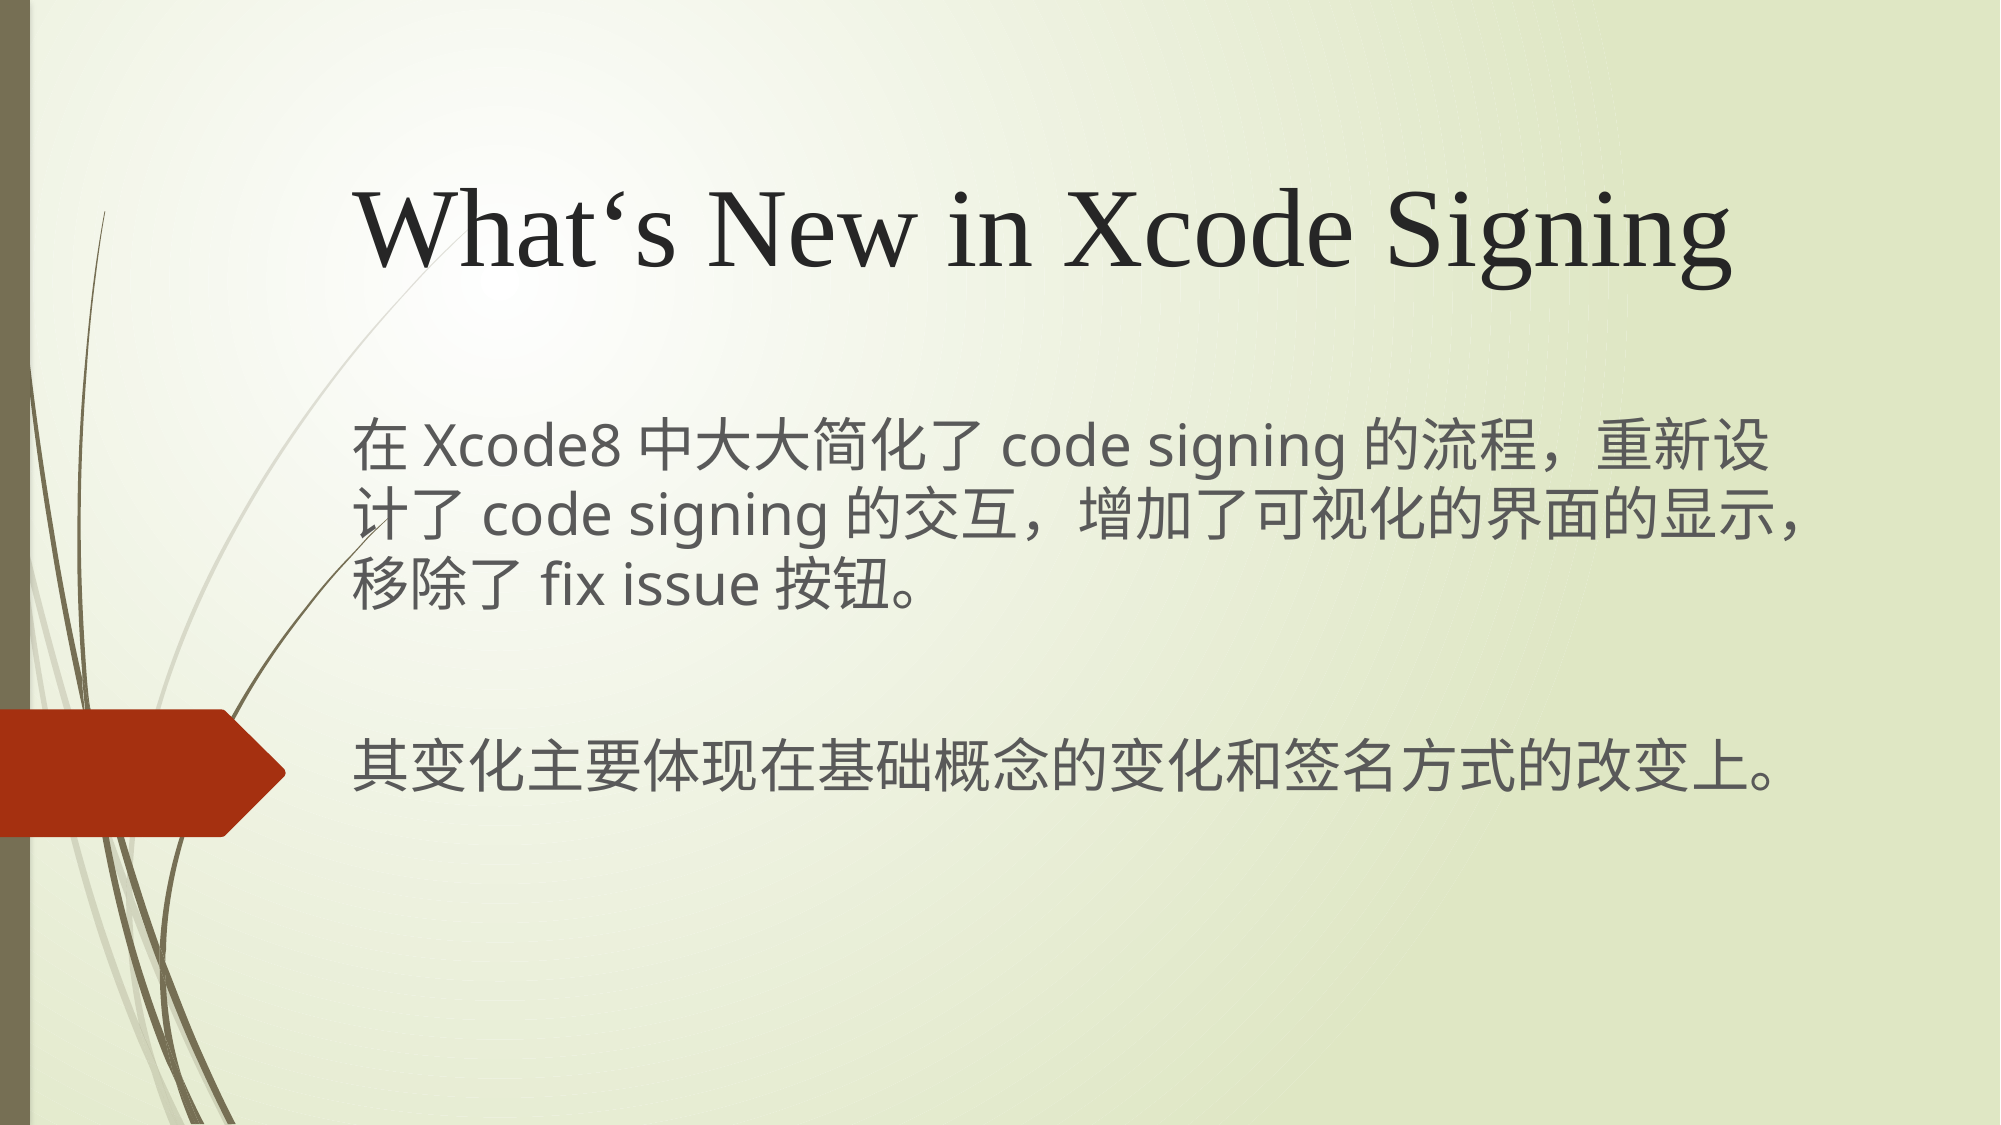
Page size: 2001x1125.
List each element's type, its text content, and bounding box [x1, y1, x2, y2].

title What‘s New in Xcode Signing [167, 0, 1921, 297]
subtitle 在Xcode8中大大简化了code signing的流程，重新设计了code signing的交互，增加了可视化的界面的显示，移除了fix issue按钮。 其变化主要体现在基础概念的变化和签名方式的改变上。 [336, 400, 1799, 950]
